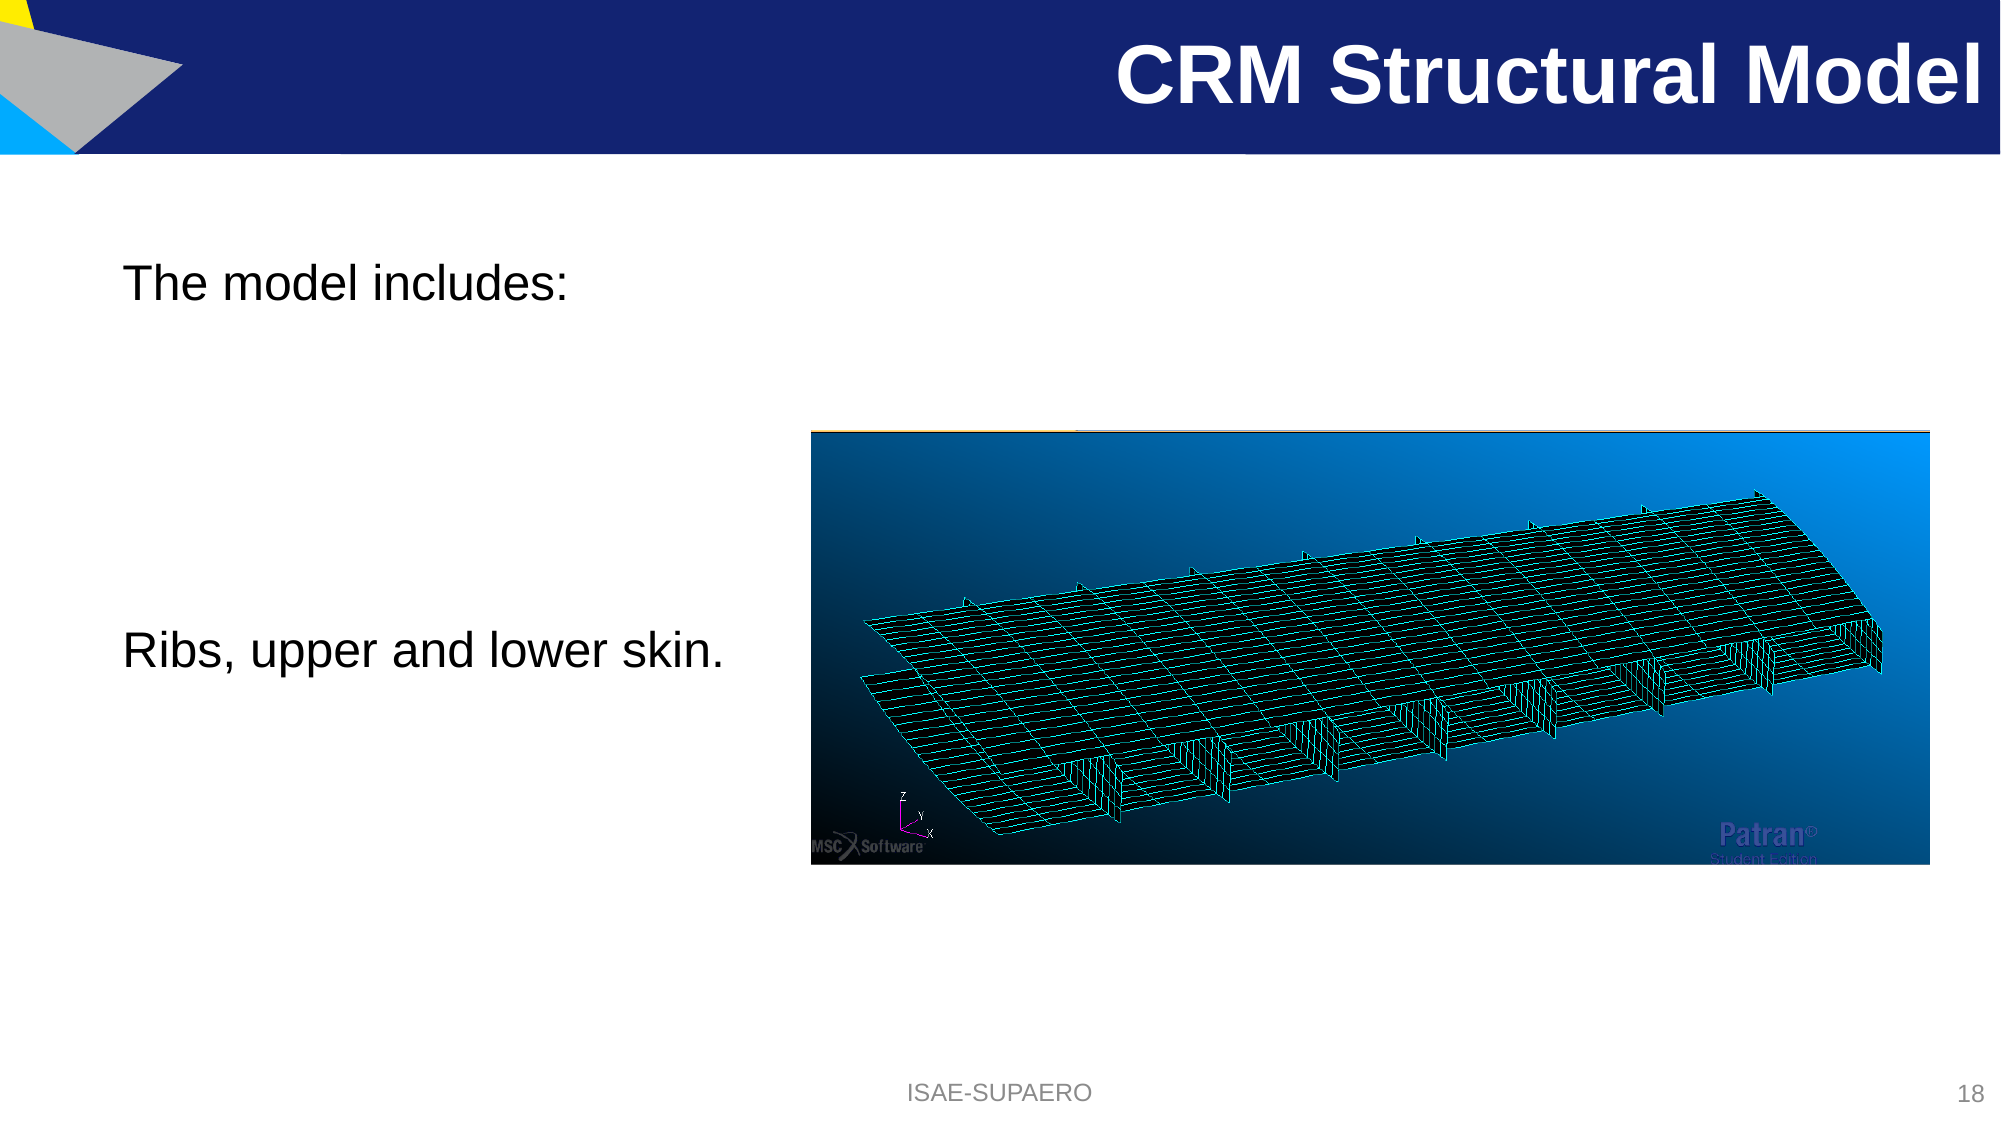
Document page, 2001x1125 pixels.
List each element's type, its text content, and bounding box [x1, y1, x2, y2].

text_box The model includes: [107, 243, 783, 319]
slide_number 18 [1550, 1062, 2000, 1122]
picture [810, 430, 1930, 866]
text_box Ribs, upper and lower skin. [107, 609, 783, 685]
footer ISAE-SUPAERO [662, 1061, 1338, 1122]
title CRM Structural Model [107, 0, 2000, 154]
